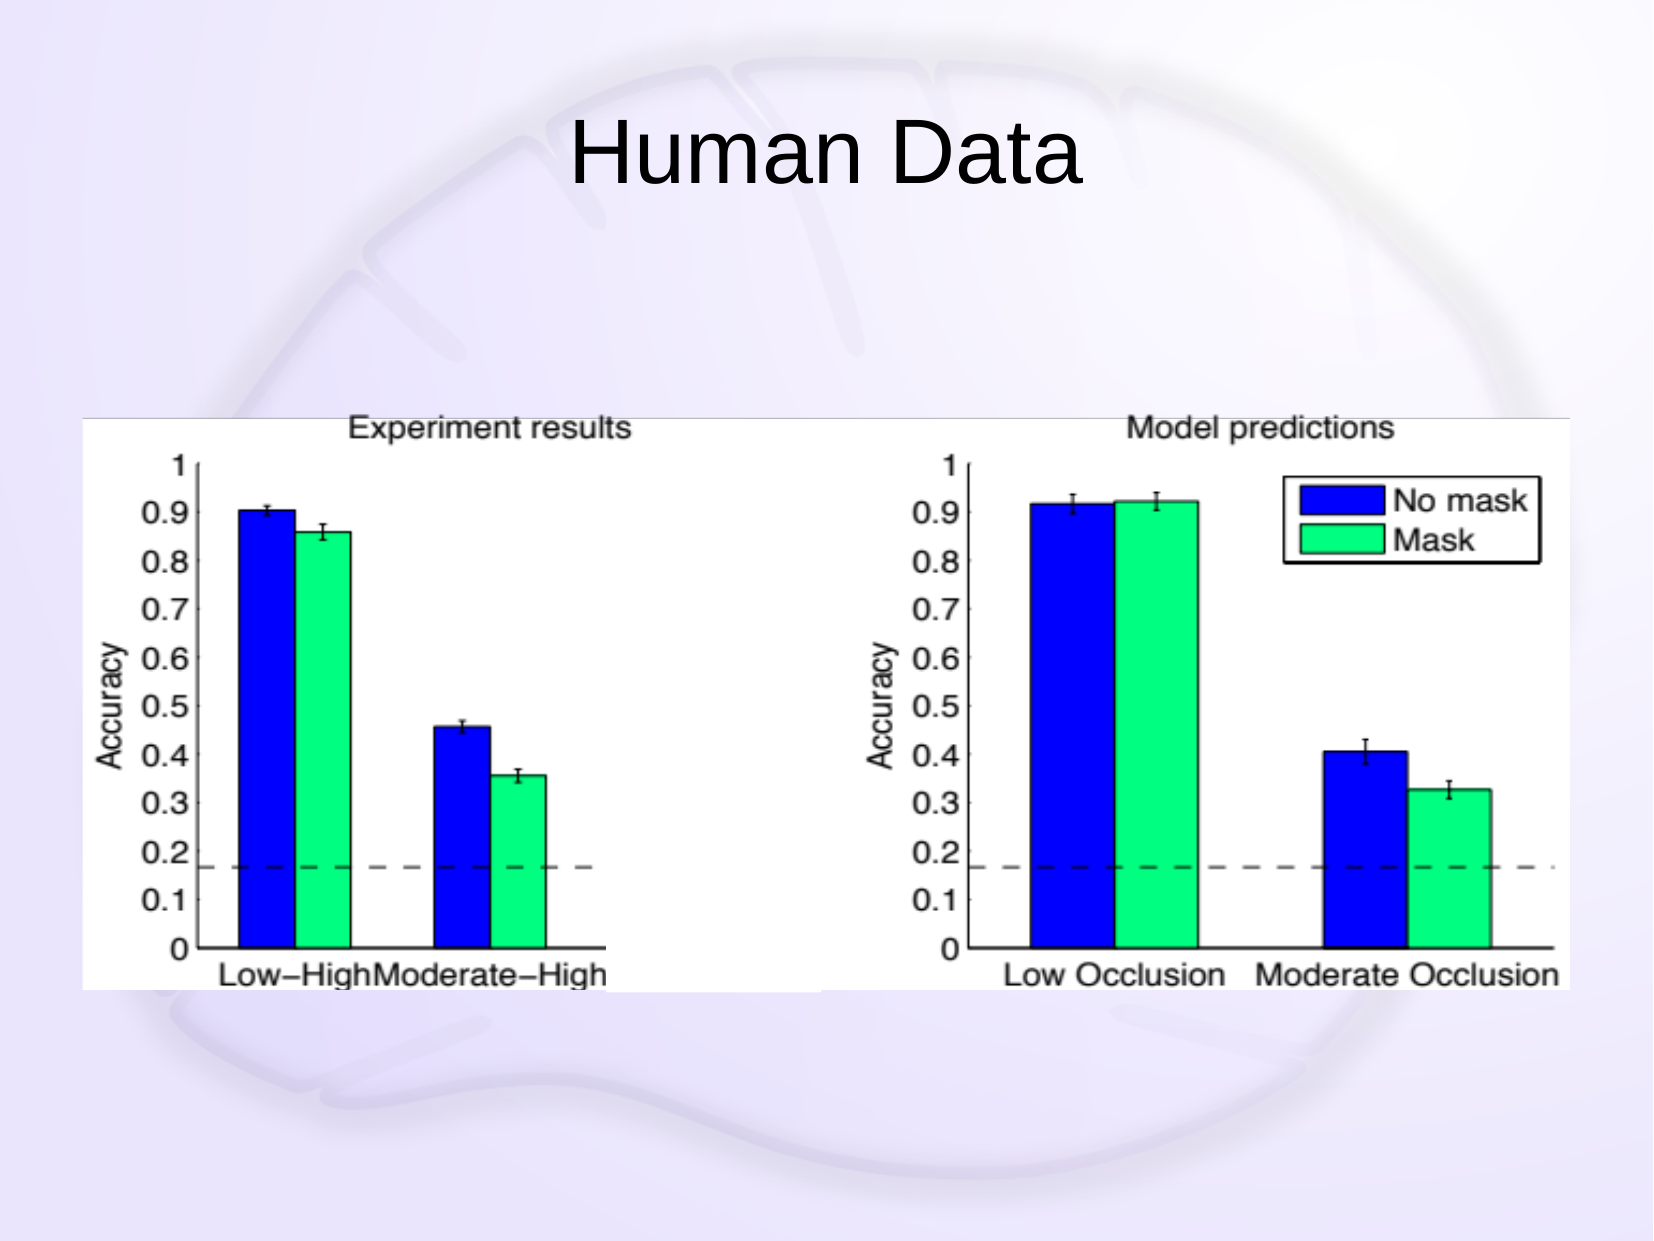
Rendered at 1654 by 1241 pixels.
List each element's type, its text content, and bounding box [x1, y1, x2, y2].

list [82, 290, 1571, 1110]
picture [0, 0, 1654, 1241]
title Human Data [82, 49, 1571, 257]
